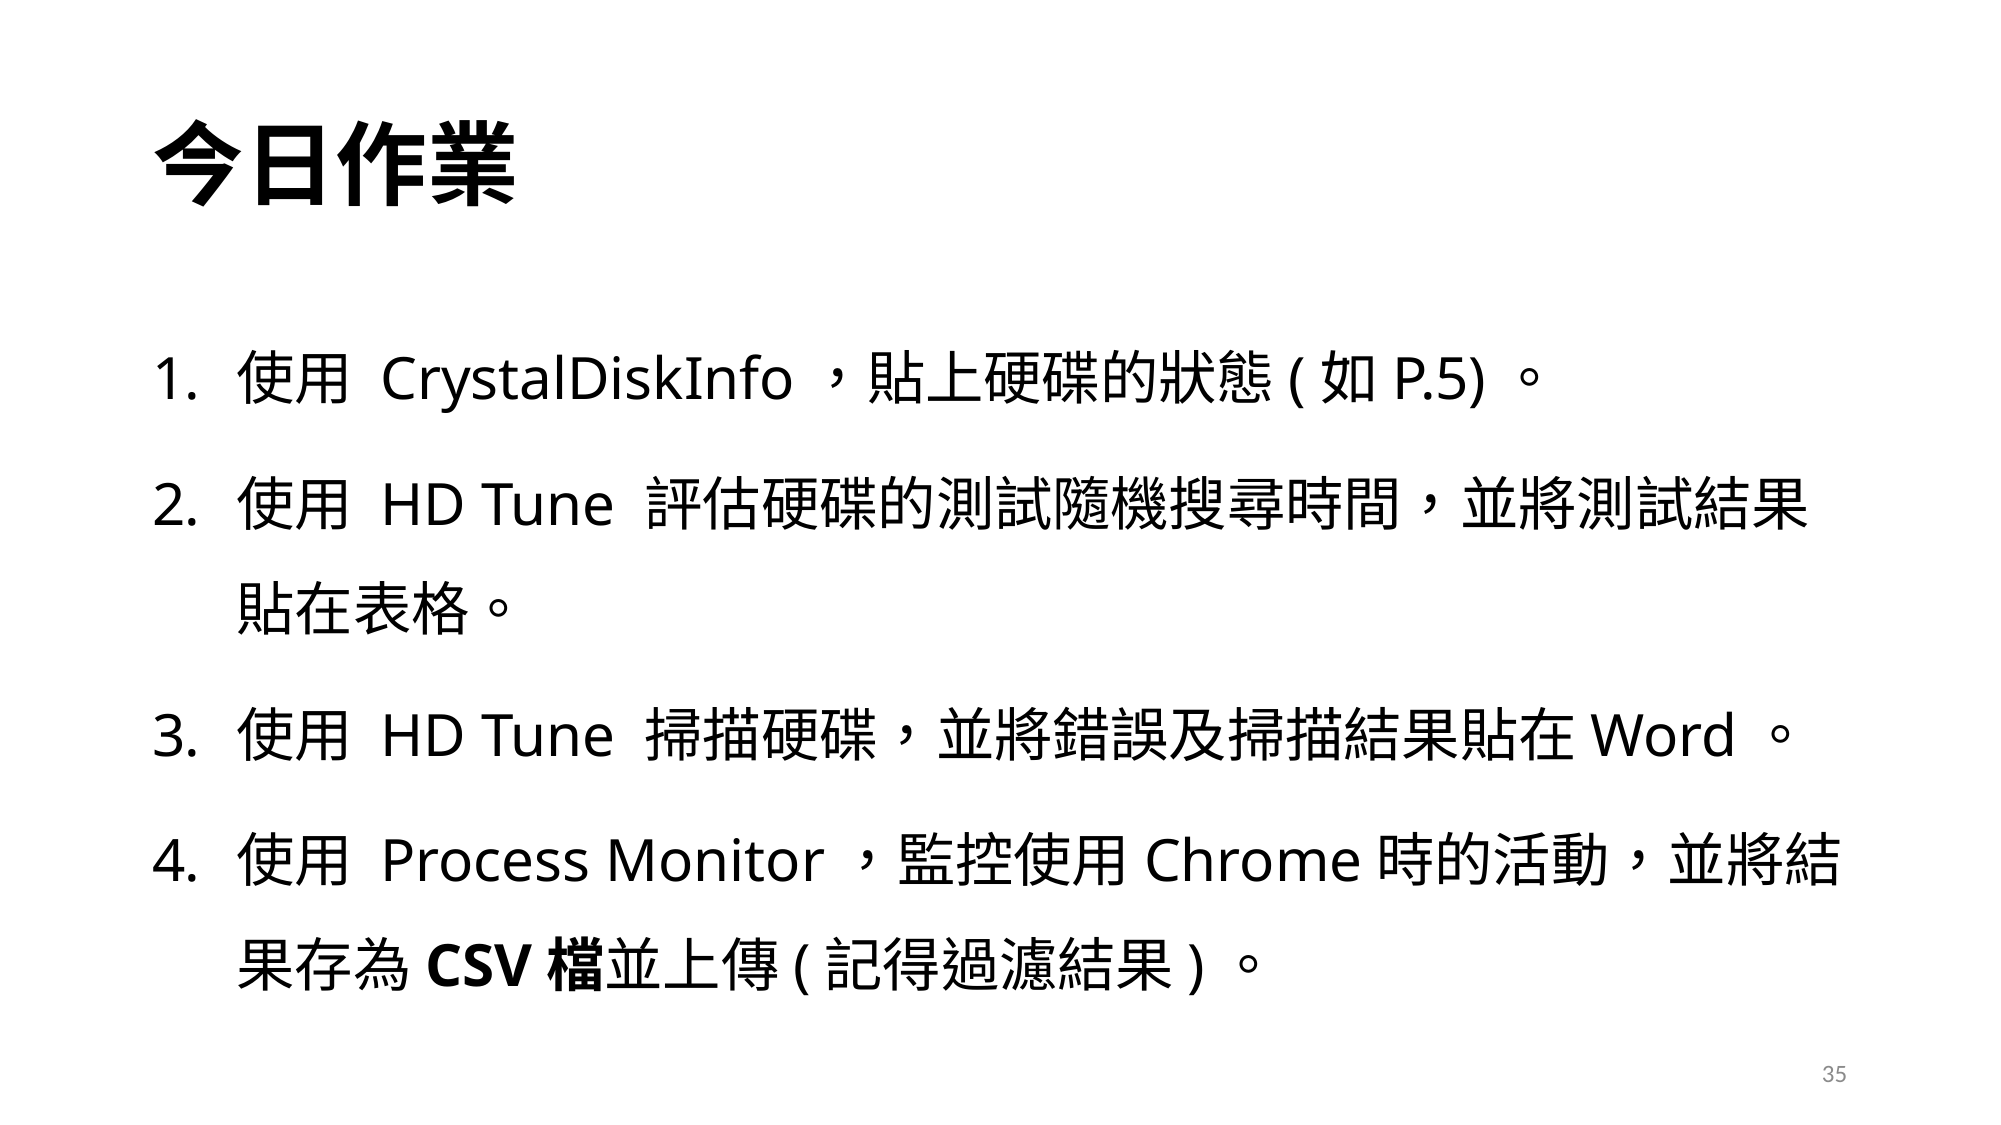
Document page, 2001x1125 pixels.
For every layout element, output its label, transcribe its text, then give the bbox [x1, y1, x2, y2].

list 使用 CrystalDiskInfo，貼上硬碟的狀態(如P.5)。 使用 HD Tune 評估硬碟的測試隨機搜尋時間，並將測試結果貼在表格。 使用 HD Tune 掃描硬碟，並將錯誤及掃描結果貼在Word。 使用 Process Monitor，監控使用Chrome時的活動，並將結果存為CSV檔並上傳(記得過濾結果)。 [137, 299, 1863, 1014]
slide_number 35 [1412, 1042, 1863, 1103]
title 今日作業 [137, 59, 1863, 278]
